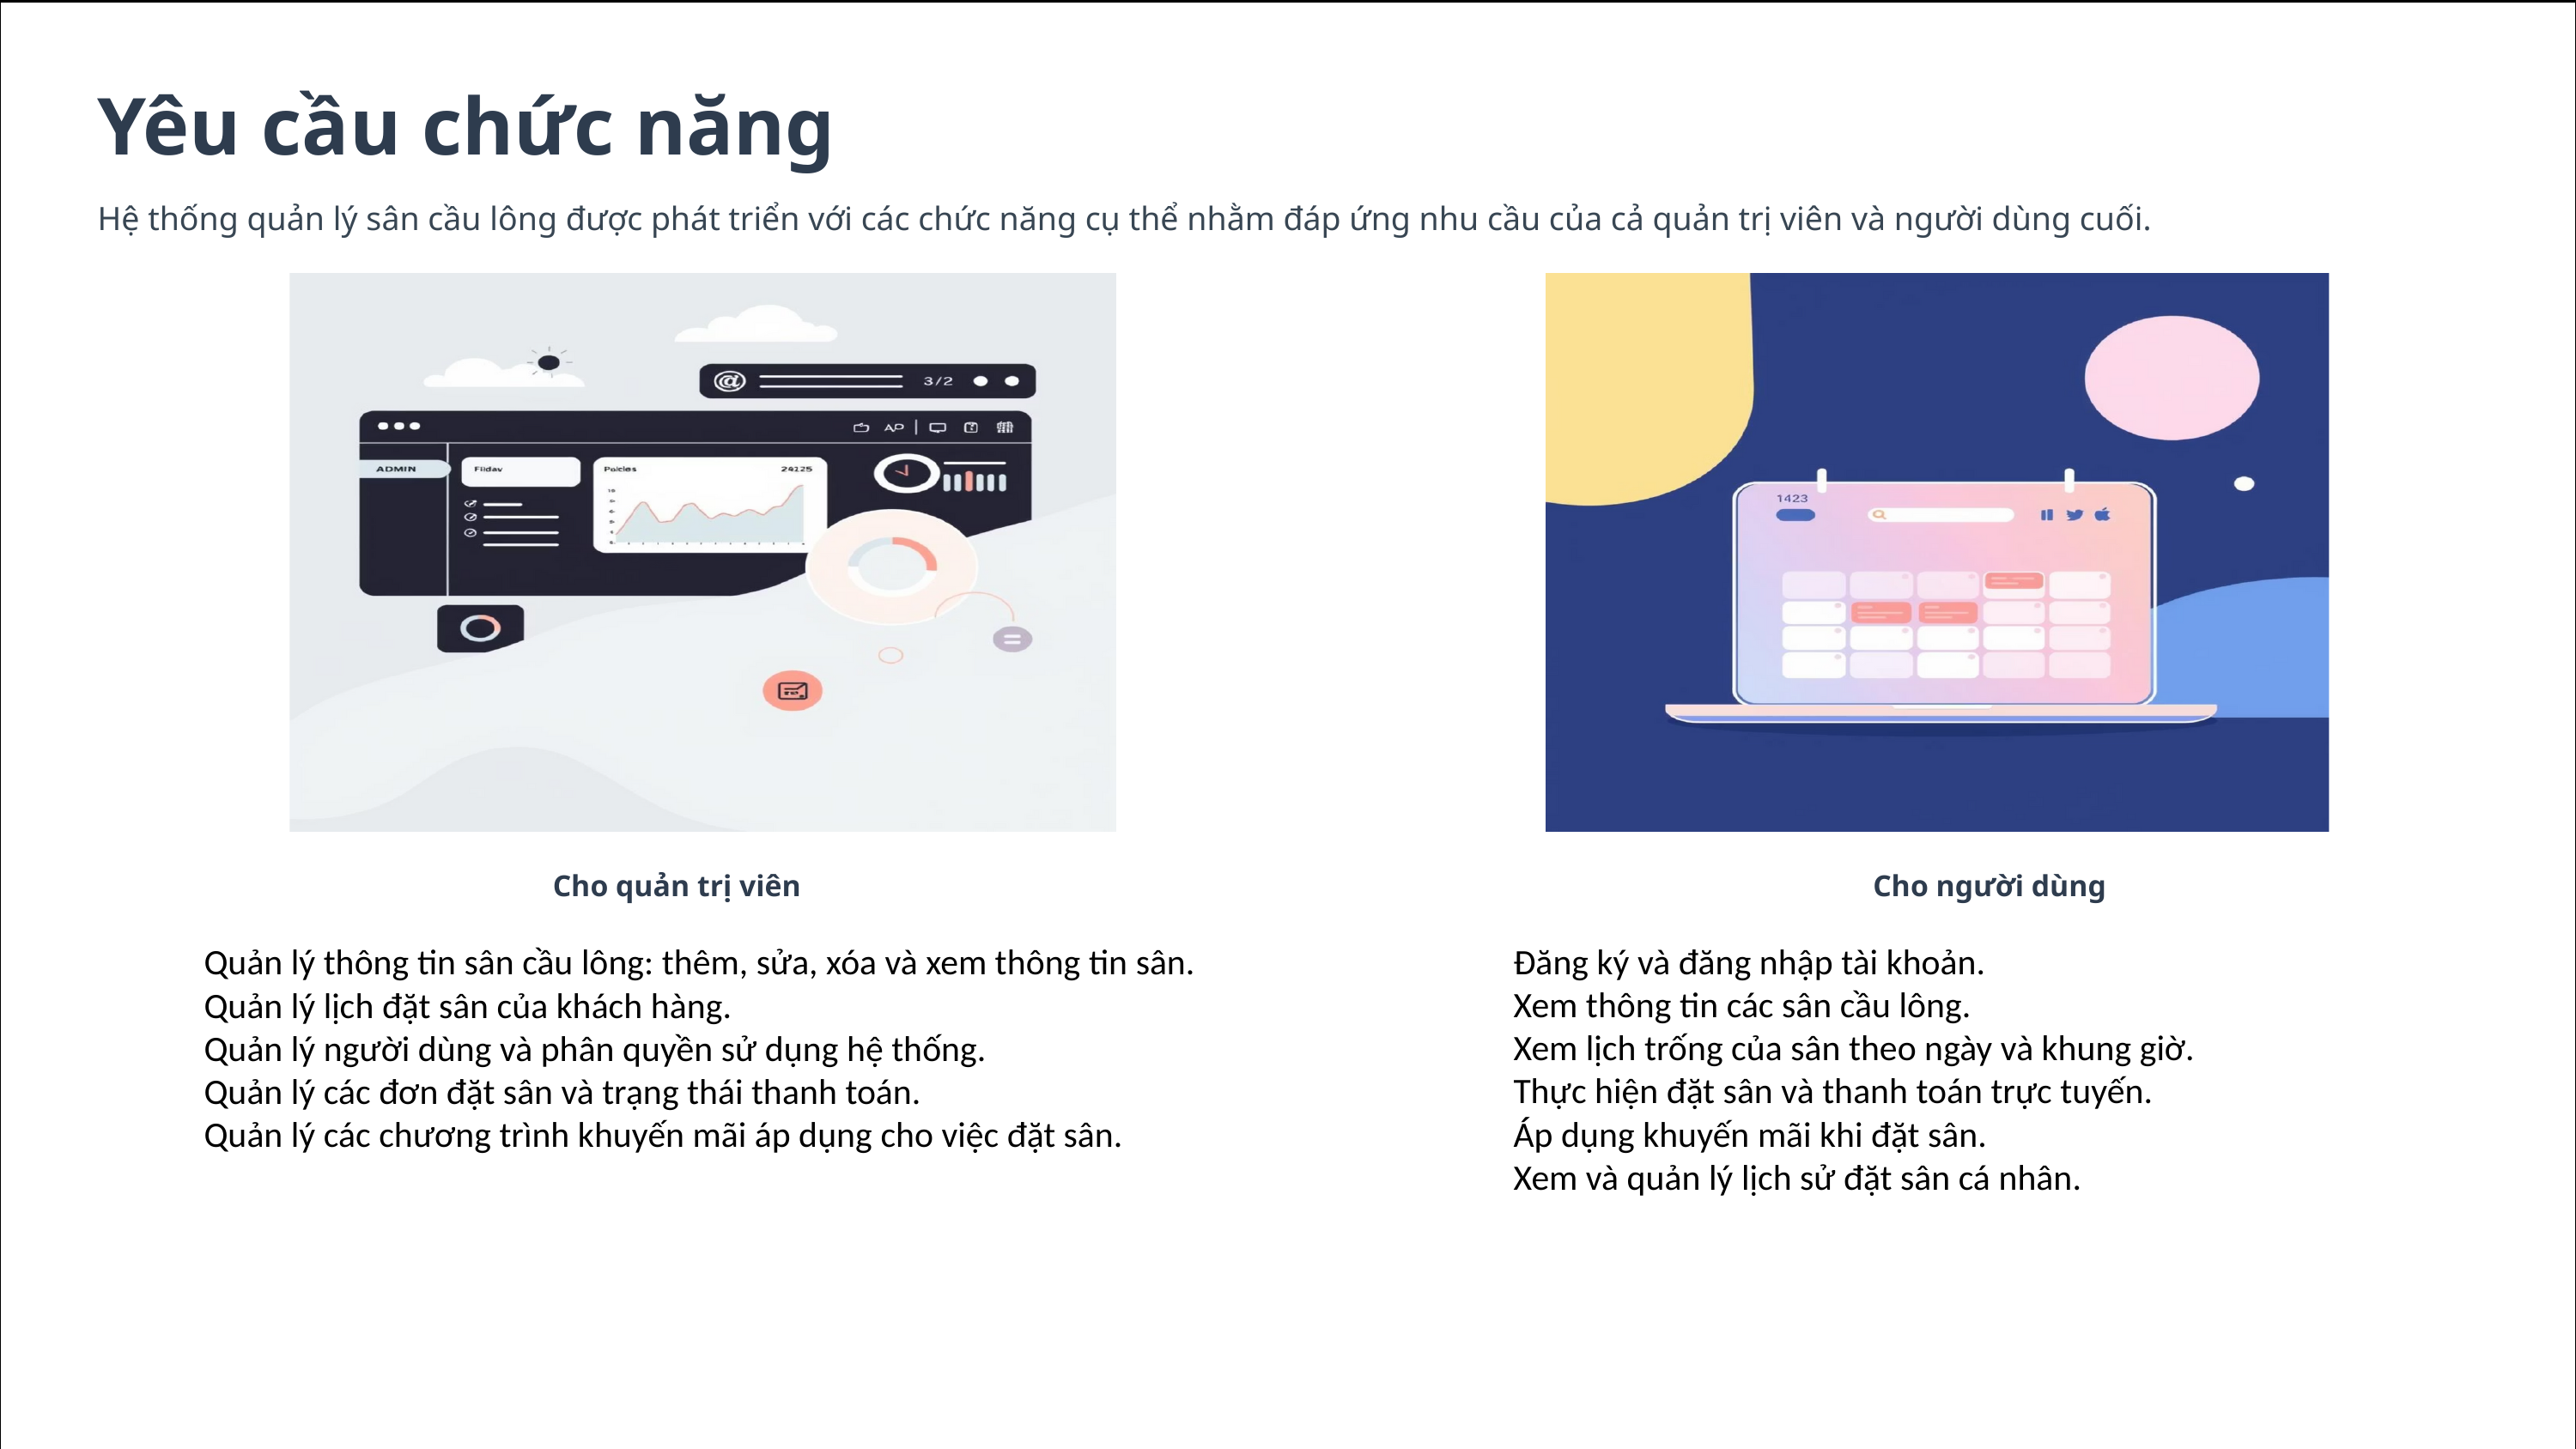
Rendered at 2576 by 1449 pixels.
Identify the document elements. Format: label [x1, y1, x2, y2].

text_box [0, 1, 2576, 1449]
